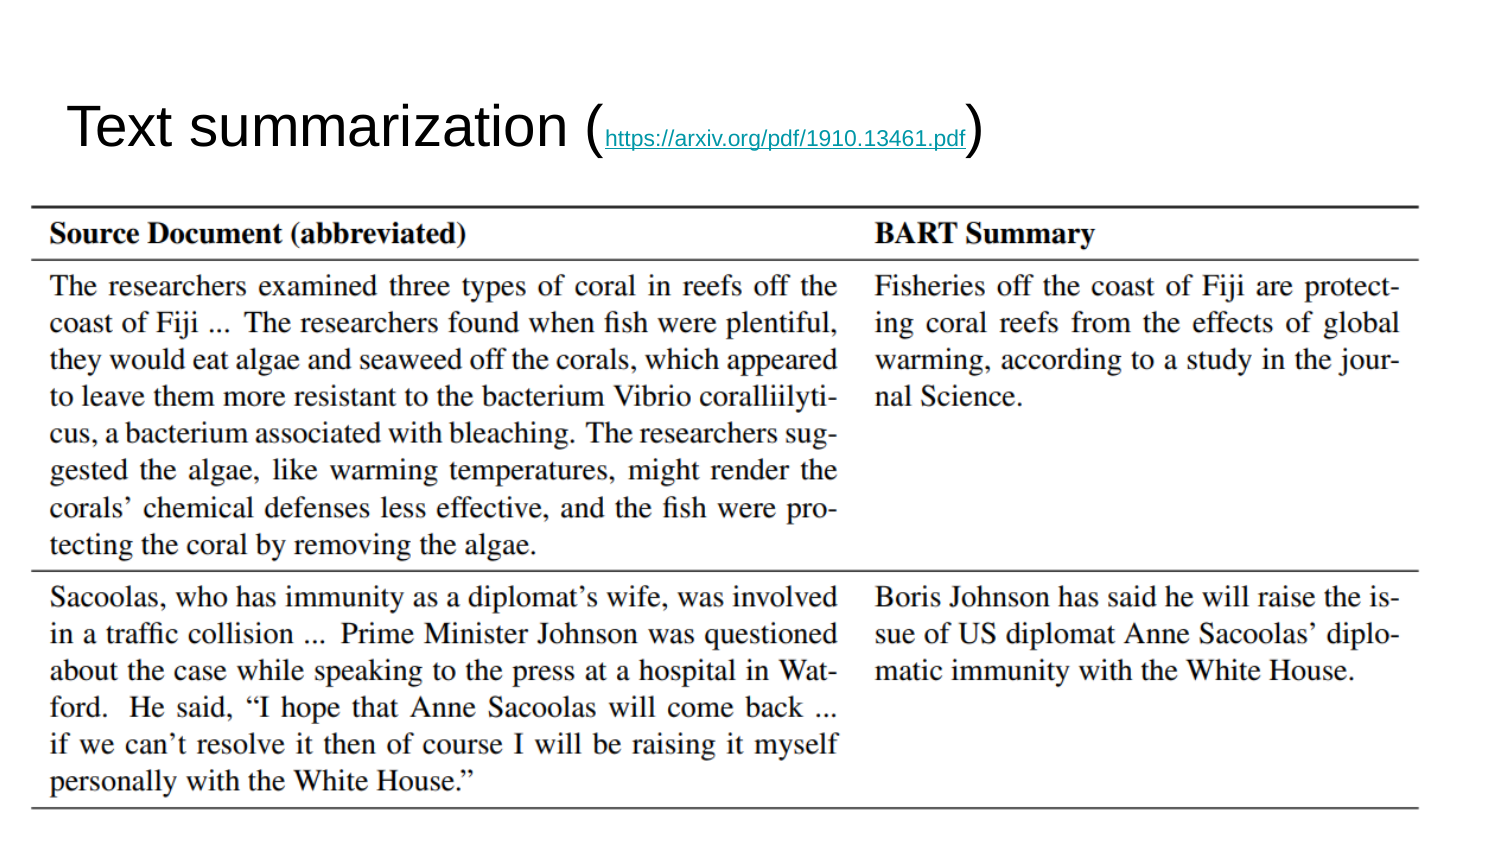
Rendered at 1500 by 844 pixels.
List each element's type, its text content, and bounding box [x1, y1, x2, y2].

title Text summarization (https://arxiv.org/pdf/1910.13461.pdf) [51, 72, 1449, 167]
picture [24, 191, 1437, 819]
